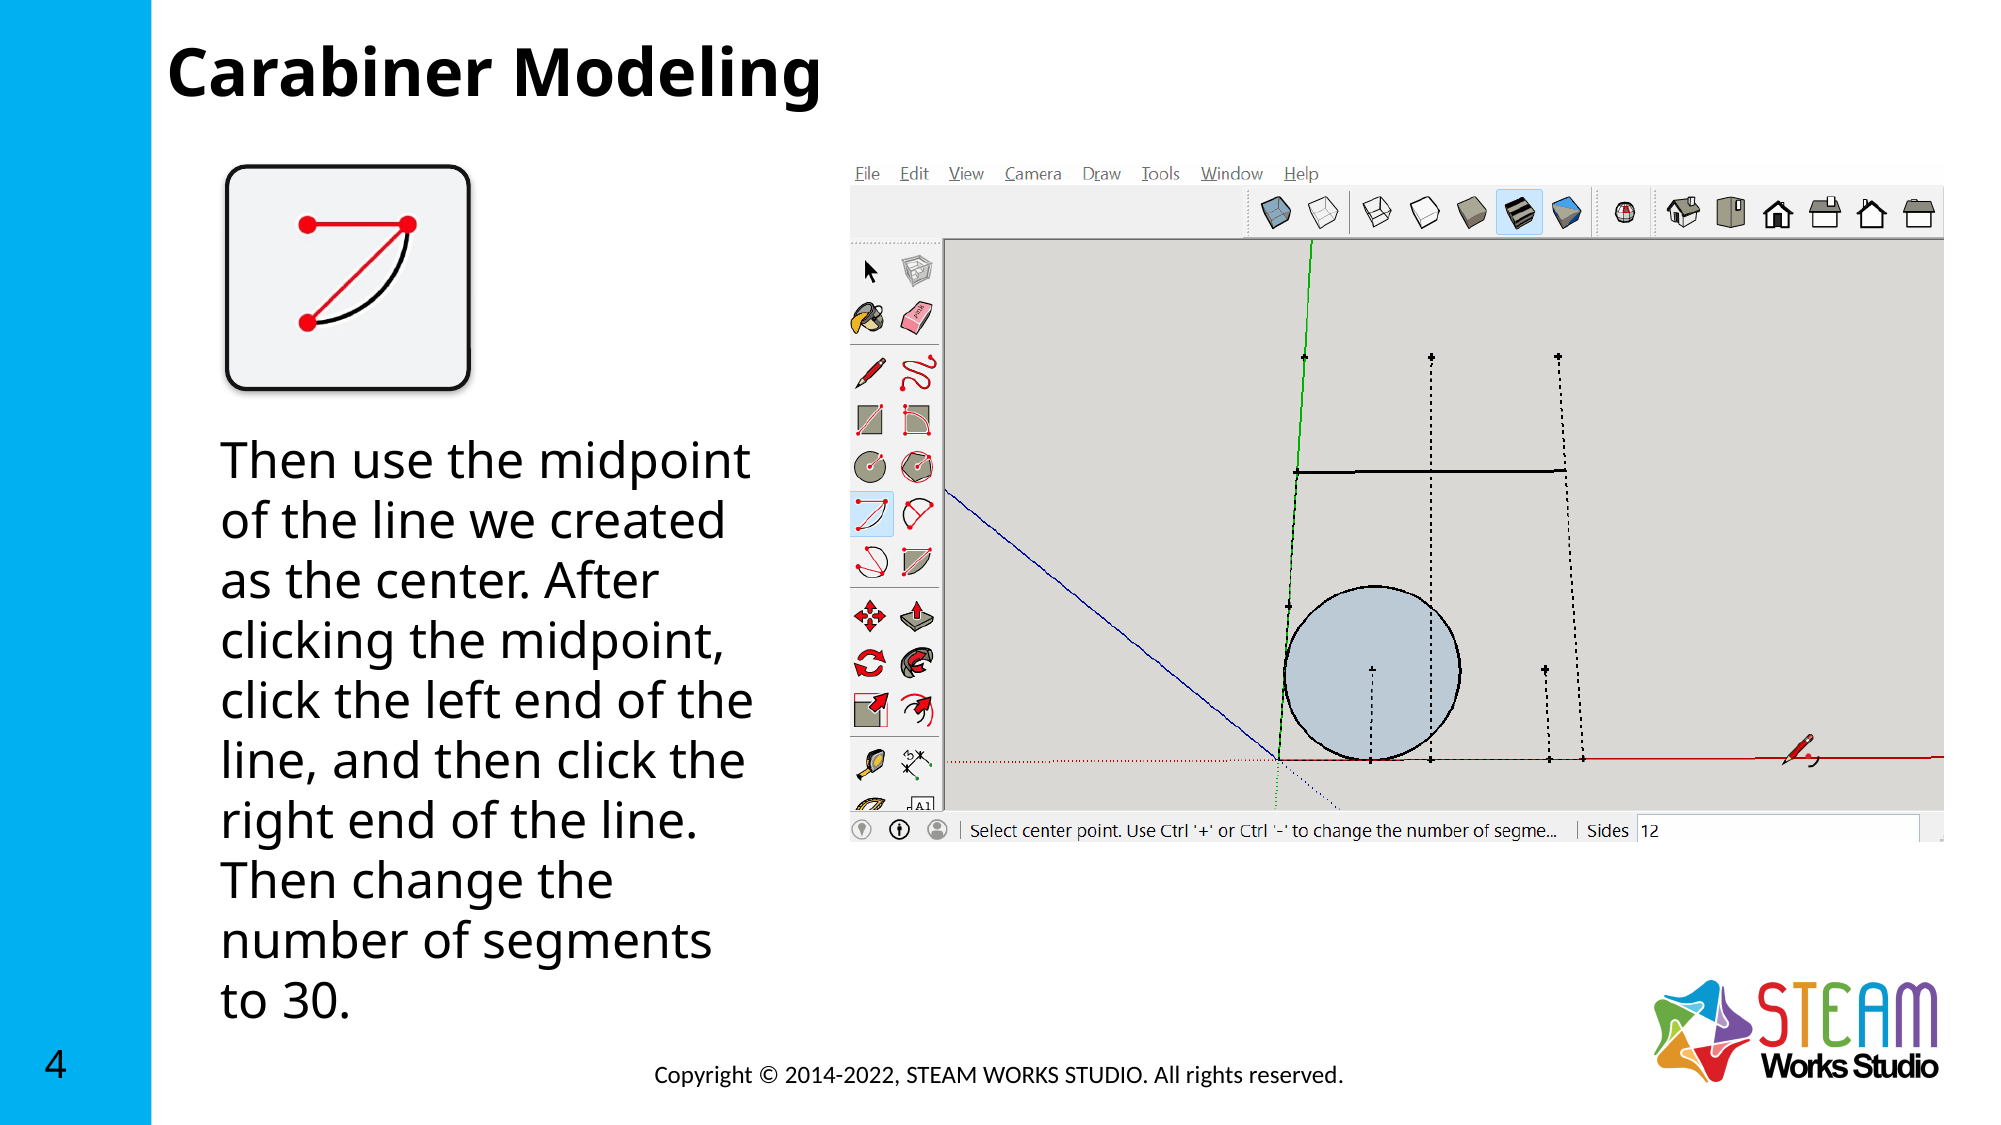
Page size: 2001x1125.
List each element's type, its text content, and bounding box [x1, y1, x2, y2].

text_box 4 [29, 1031, 171, 1094]
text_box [226, 166, 469, 390]
text_box Carabiner Modeling [151, 22, 839, 118]
text_box Then use the midpoint of the line we created as the center. After clicking the midpoint, click the left end of the line, and then click the right end of the line. Then change the number of segments to 30. [206, 420, 789, 1036]
picture [850, 163, 1944, 842]
picture [1650, 976, 1942, 1086]
